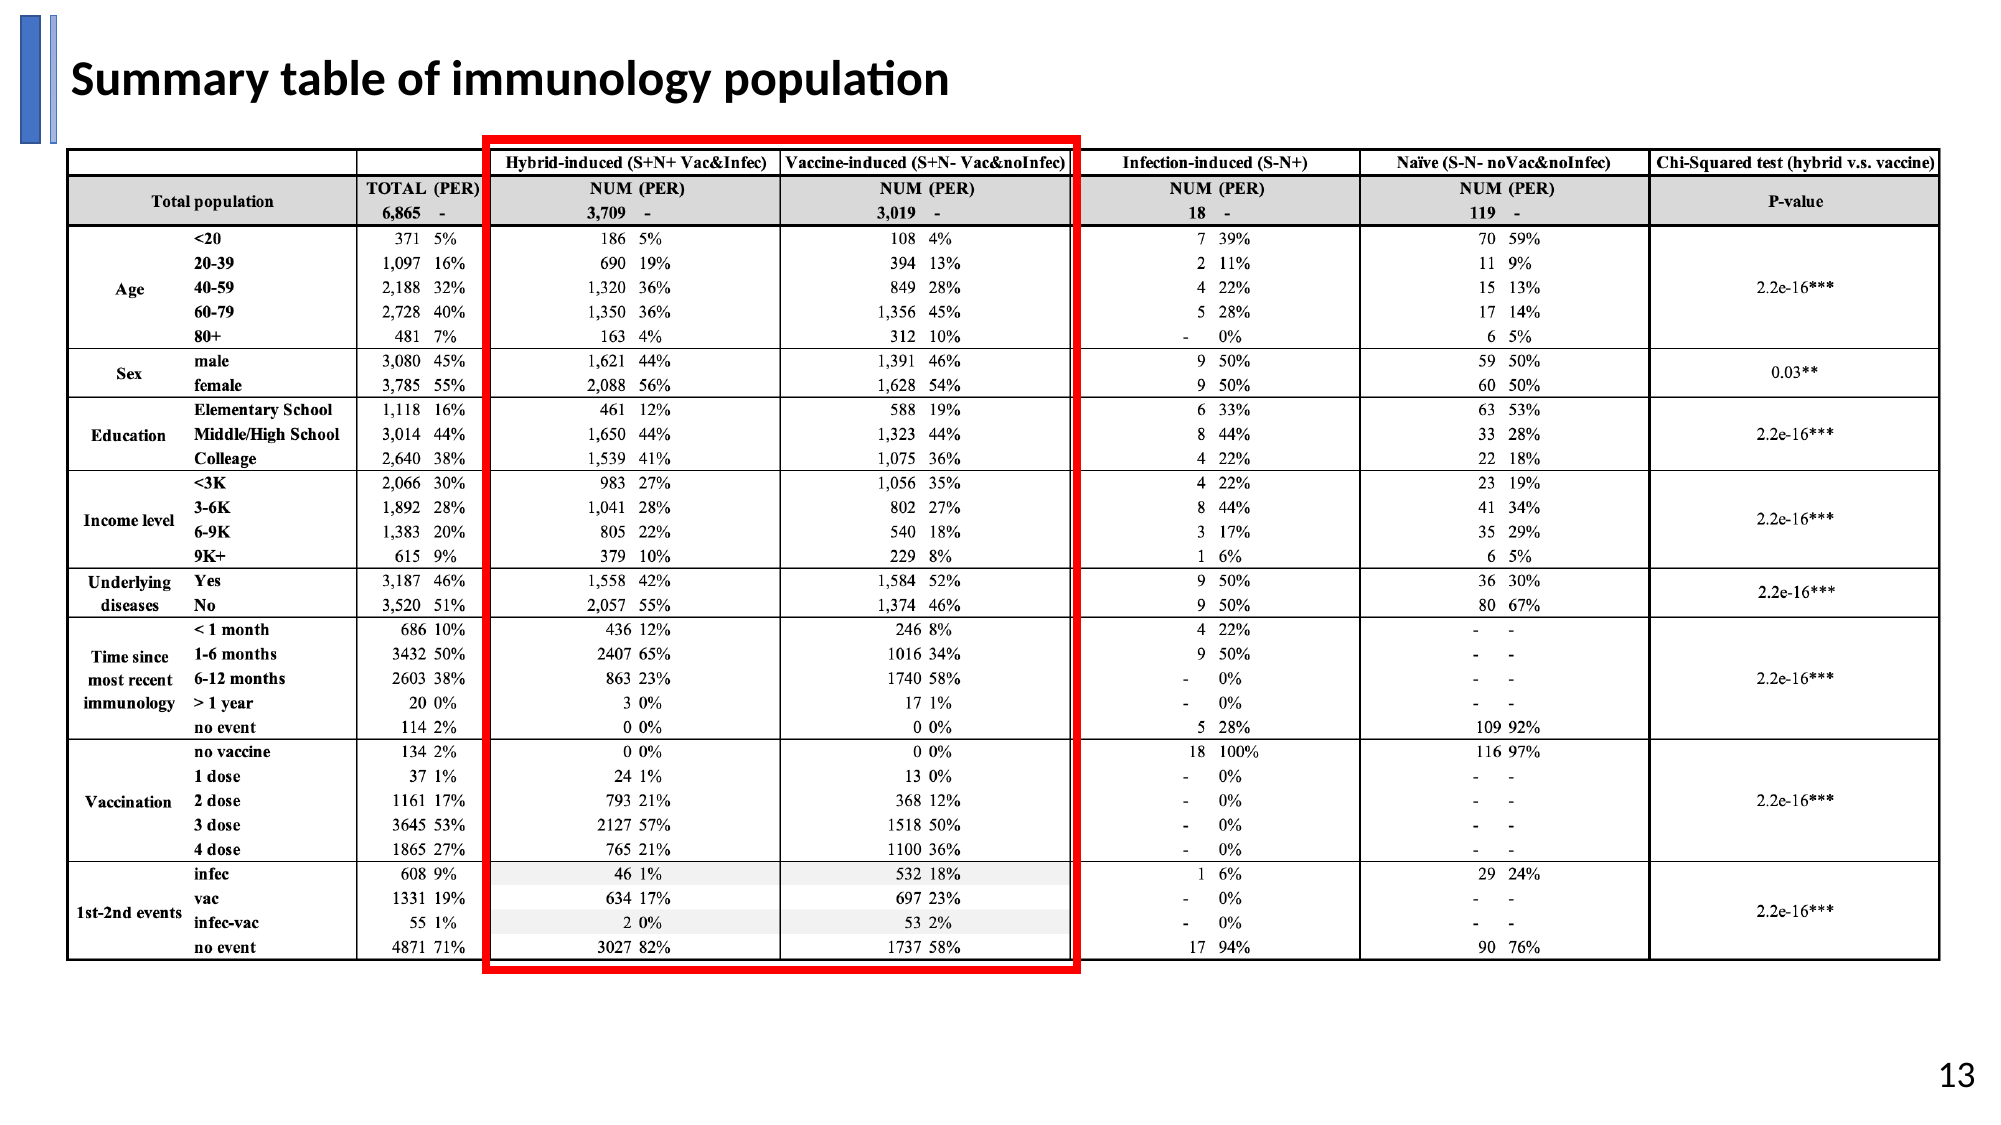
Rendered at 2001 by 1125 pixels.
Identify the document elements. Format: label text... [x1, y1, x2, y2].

text_box [50, 15, 57, 144]
text_box 13 [1923, 1042, 1991, 1103]
text_box Summary table of immunology population [57, 19, 1782, 139]
text_box [20, 15, 41, 144]
picture [53, 139, 1956, 971]
